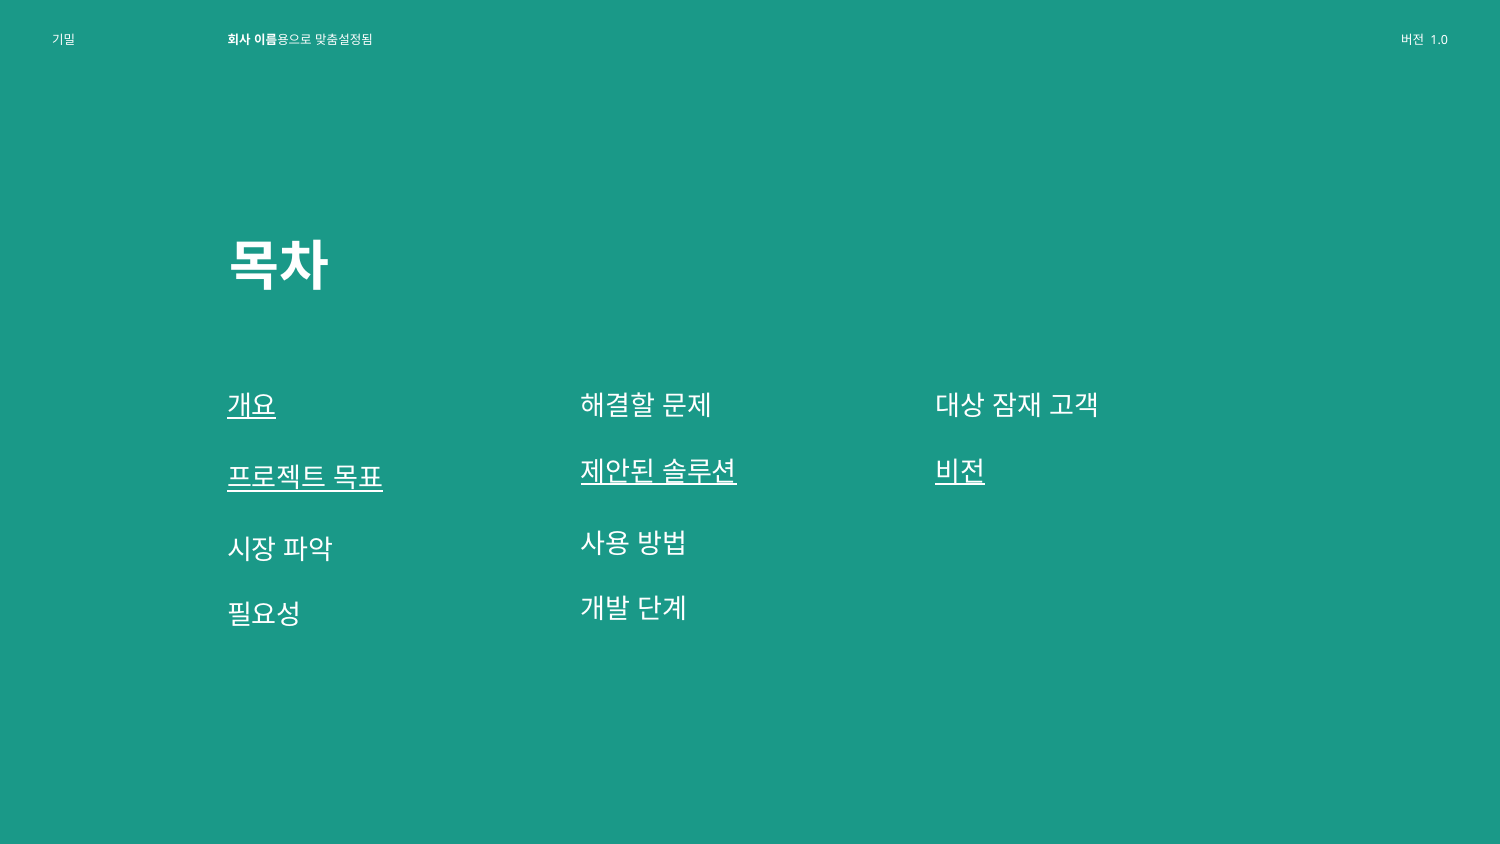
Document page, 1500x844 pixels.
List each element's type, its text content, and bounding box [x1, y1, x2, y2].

text_box 개요 프로젝트 목표 시장 파악 필요성 [212, 373, 476, 710]
title 목차 [214, 216, 1381, 305]
text_box 대상 잠재 고객 비전 [920, 373, 1184, 710]
text_box 해결할 문제 제안된 솔루션 사용 방법 개발 단계 [565, 373, 830, 710]
